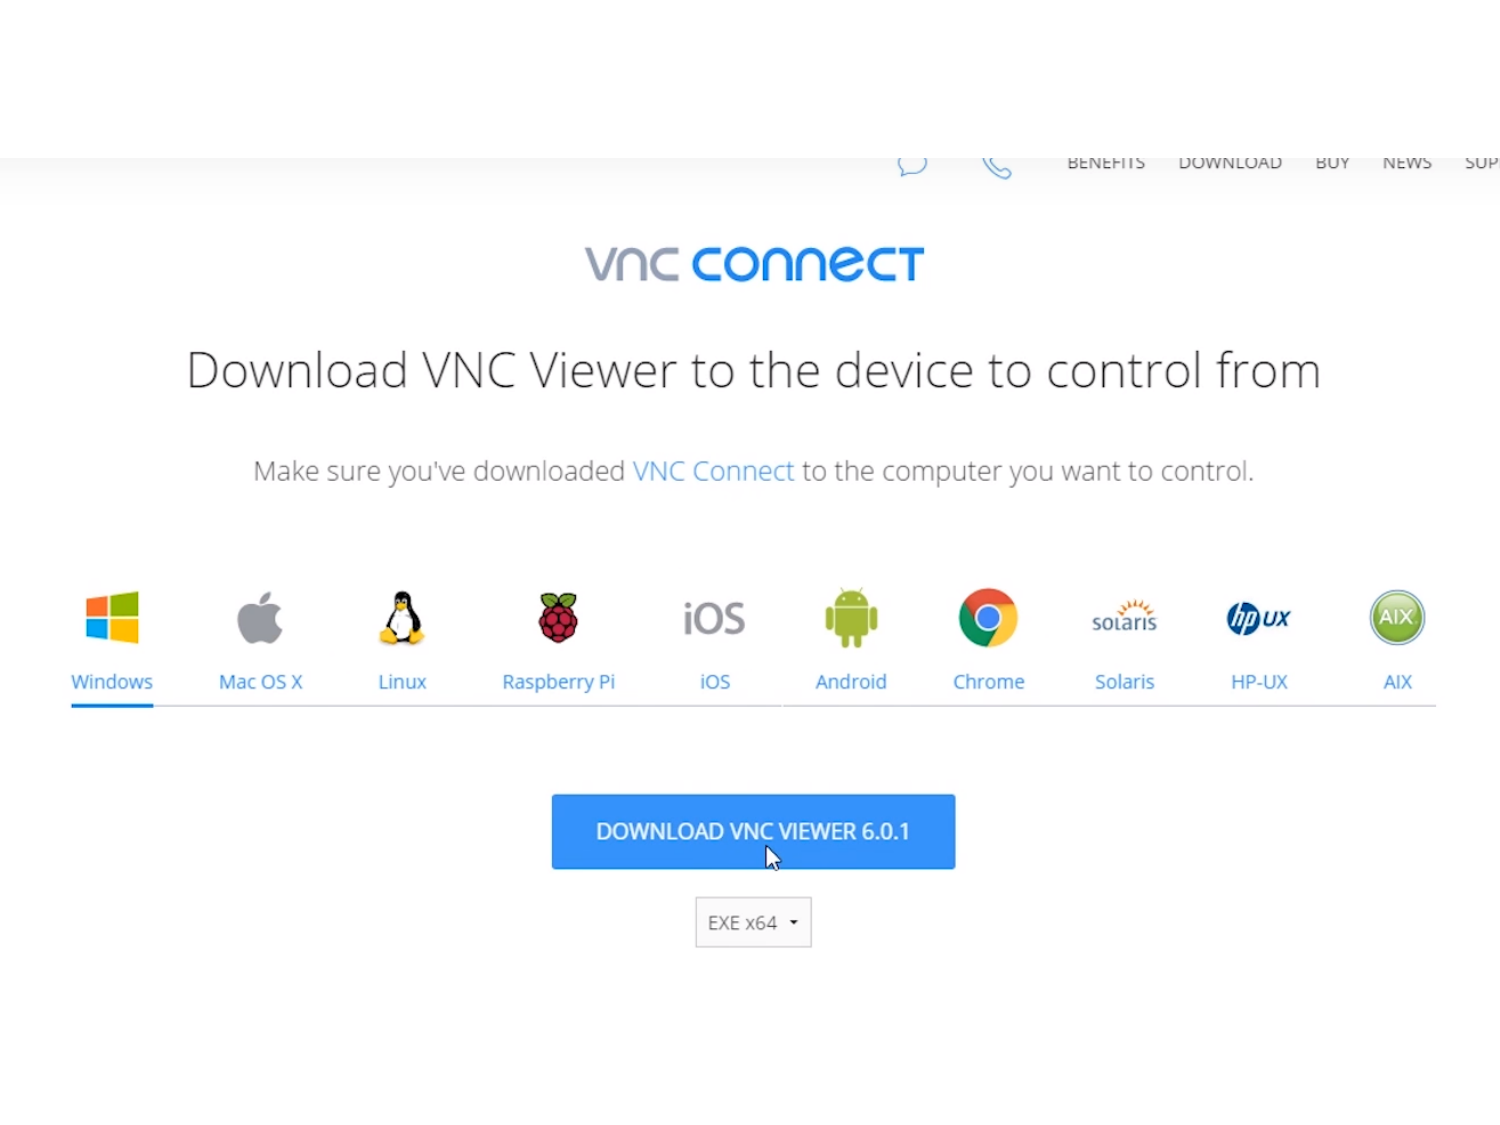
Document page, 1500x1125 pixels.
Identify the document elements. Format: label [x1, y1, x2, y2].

picture [0, 157, 1500, 968]
